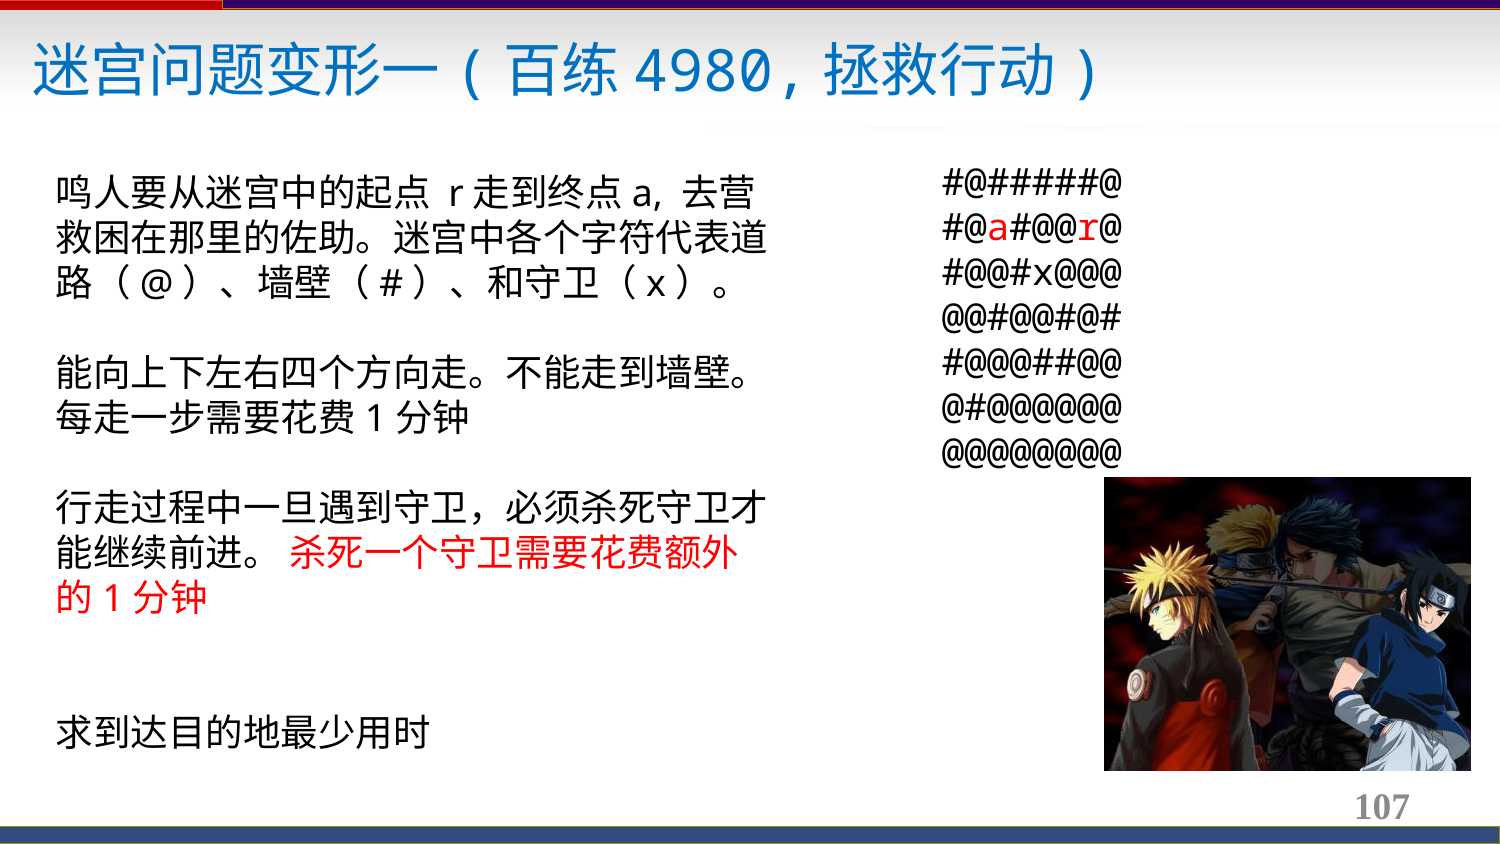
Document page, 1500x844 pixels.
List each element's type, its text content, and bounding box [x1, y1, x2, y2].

picture [1104, 477, 1471, 771]
text_box 鸣人要从迷宫中的起点 r走到终点a, 去营救困在那里的佐助。迷宫中各个字符代表道路（@）、墙壁（#）、和守卫（x）。 能向上下左右四个方向走。不能走到墙壁。每走一步需要花费1分钟 行走过程中一旦遇到守卫，必须杀死守卫才能继续前进。 杀死一个守卫需要花费额外的1分钟 求到达目的地最少用时 [41, 161, 792, 762]
picture [0, 10, 1500, 129]
text_box 迷宫问题变形一(百练4980,拯救行动) [17, 0, 1331, 111]
text_box #@#####@ #@a#@@r@ #@@#x@@@ @@#@@#@# #@@@##@@ @#@@@@@@ @@@@@@@@ [927, 150, 1500, 525]
